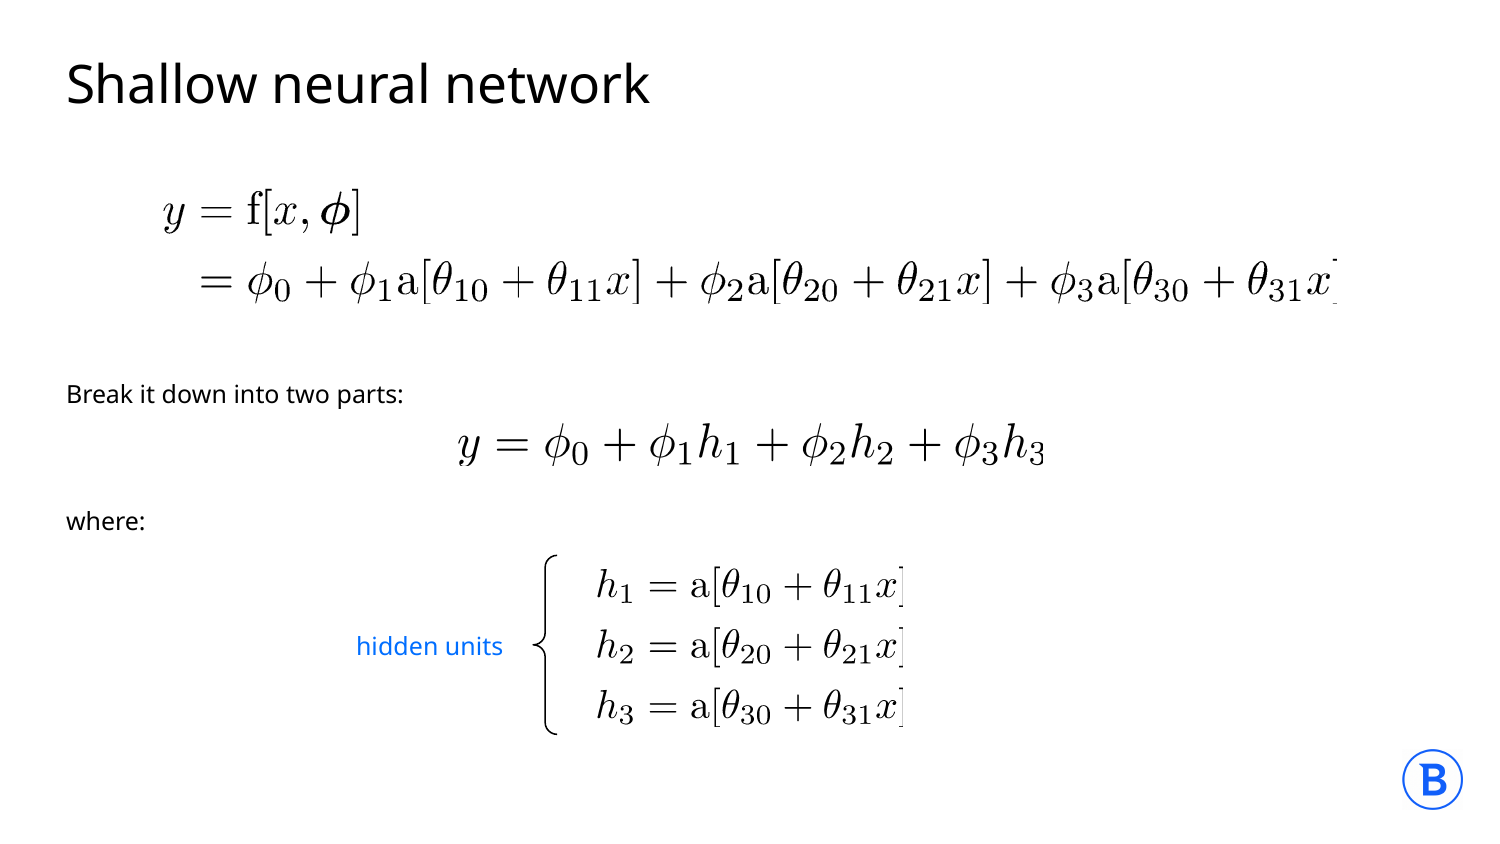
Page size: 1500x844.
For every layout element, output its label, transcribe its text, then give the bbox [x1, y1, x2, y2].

text_box Break it down into two parts: [51, 363, 734, 423]
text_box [50, 493, 1083, 735]
picture [163, 188, 1337, 304]
title Shallow neural network [51, 35, 1449, 130]
picture [457, 423, 1043, 467]
picture [1402, 749, 1463, 810]
